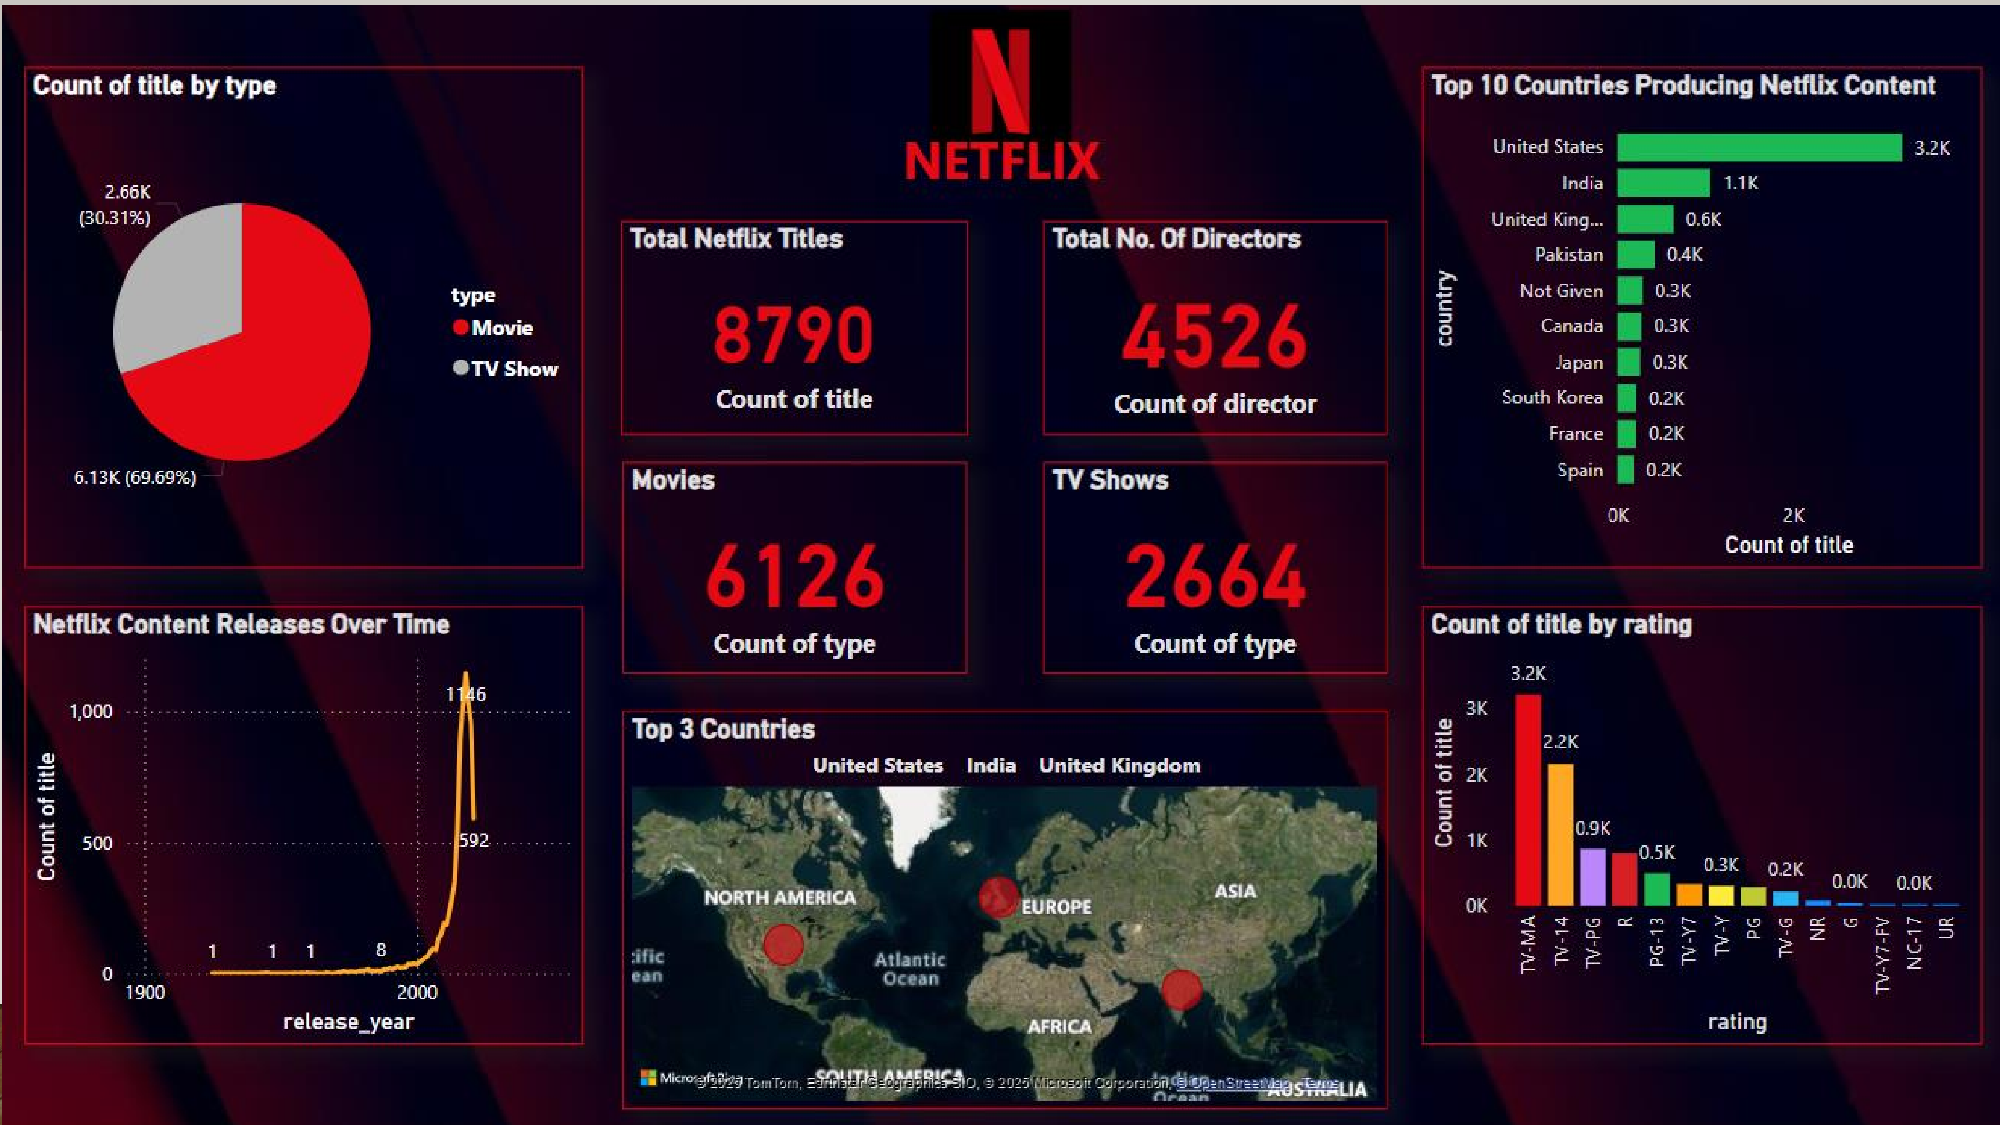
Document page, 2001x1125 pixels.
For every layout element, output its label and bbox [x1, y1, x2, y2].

picture [0, 0, 2000, 331]
text_box [2, 4, 2000, 1125]
